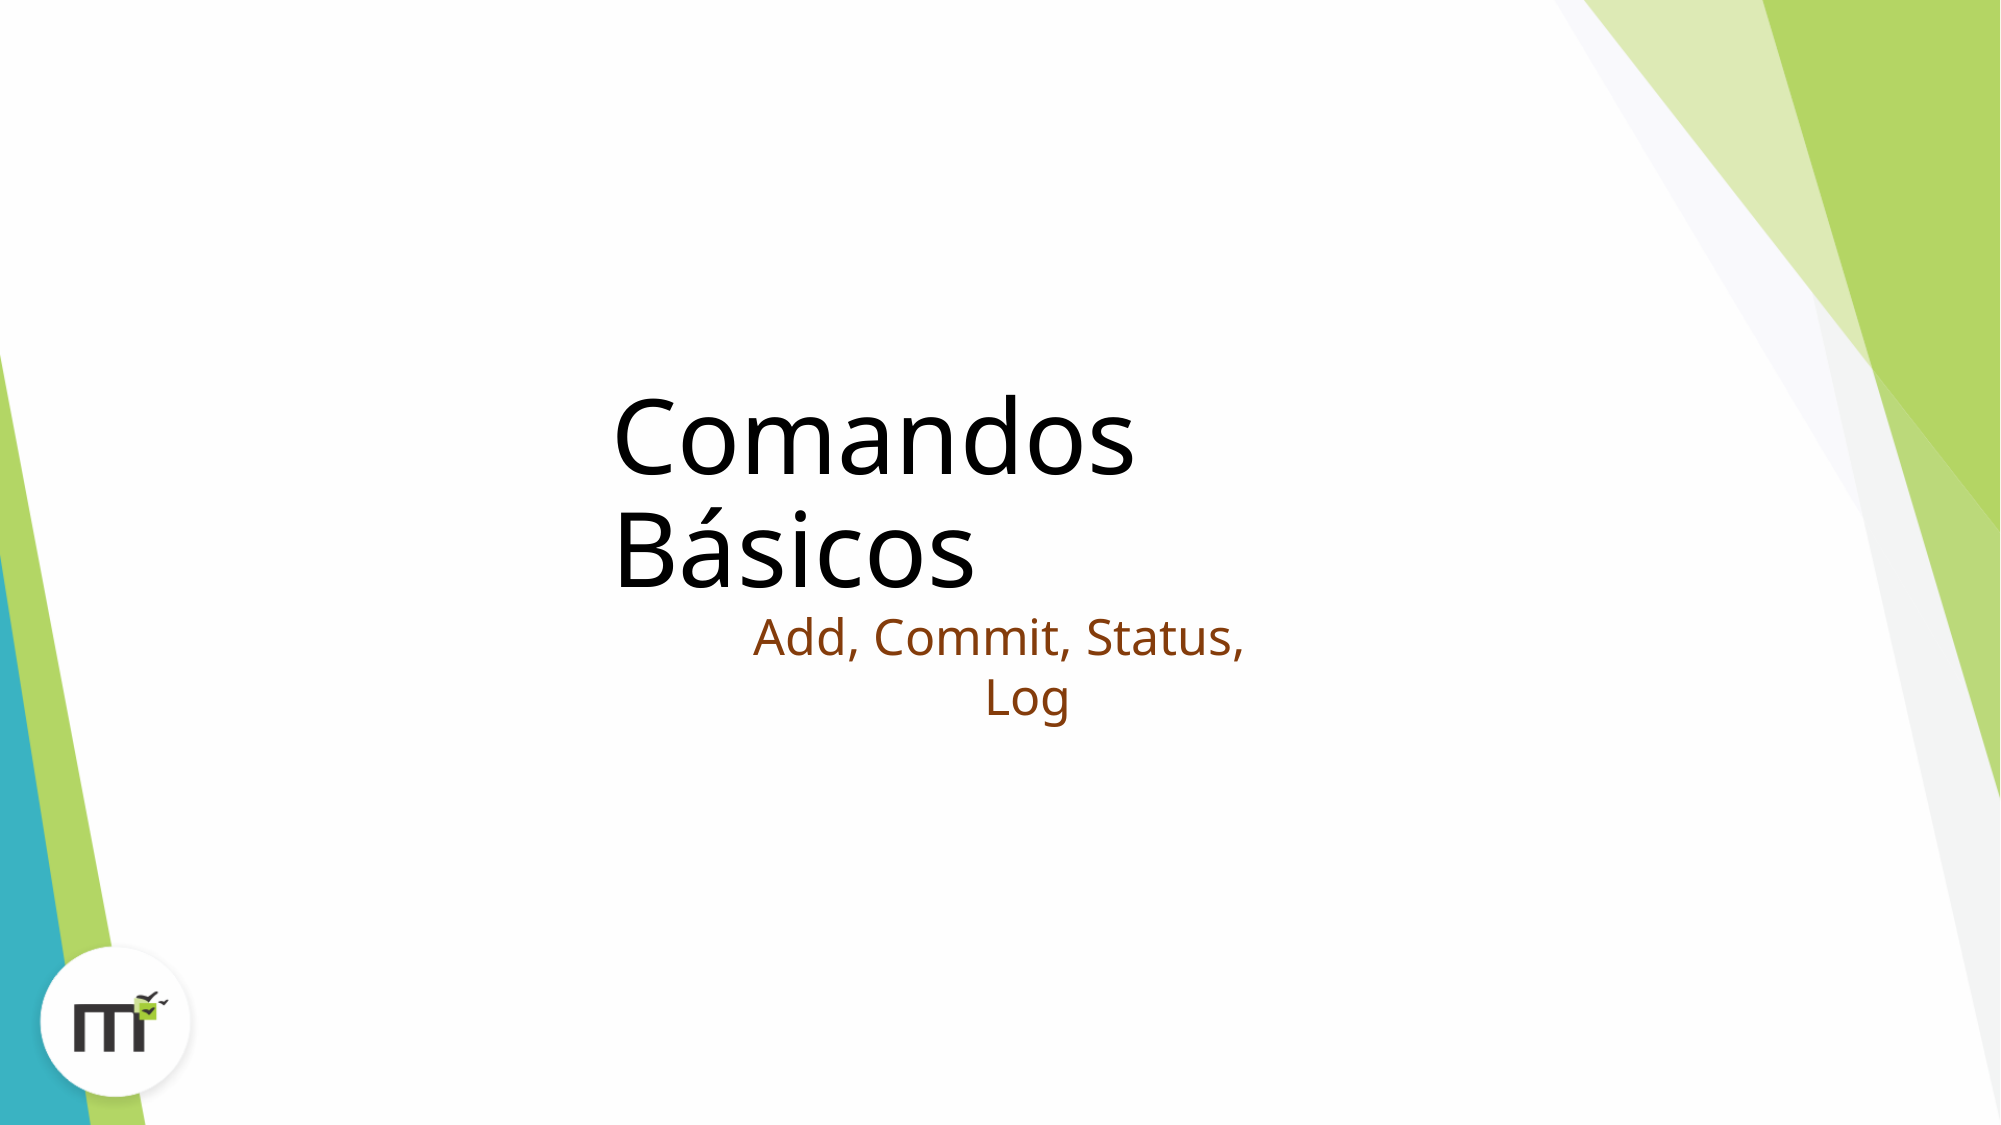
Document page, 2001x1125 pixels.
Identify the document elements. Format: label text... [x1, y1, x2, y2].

text_box Add, Commit, Status, Log [714, 597, 1286, 679]
picture [0, 0, 2001, 1125]
title Comandos Básicos [596, 302, 1404, 693]
